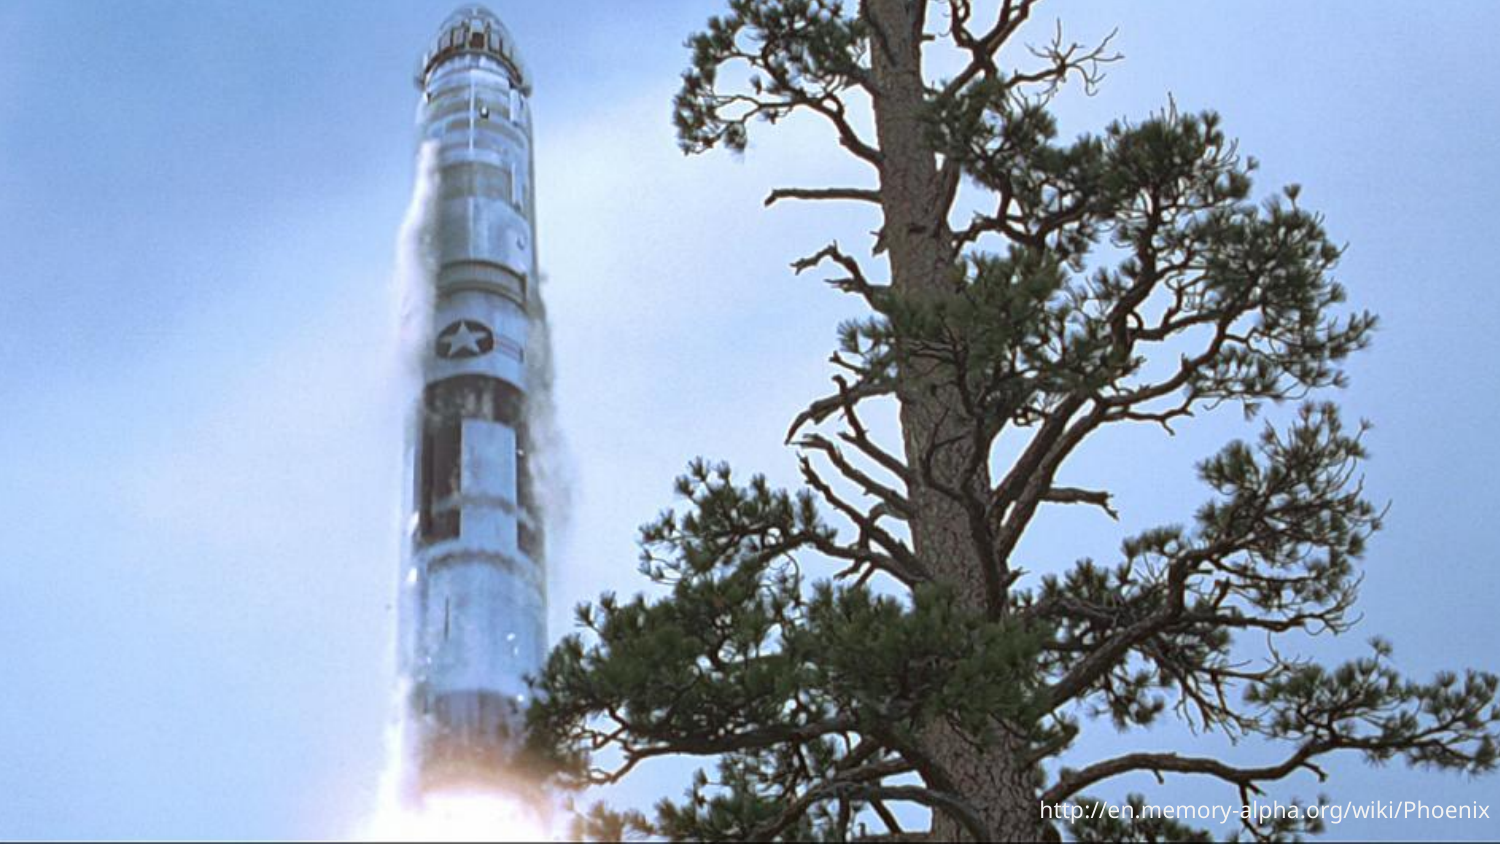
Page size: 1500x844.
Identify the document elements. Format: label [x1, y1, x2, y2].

list [0, 0, 1500, 844]
